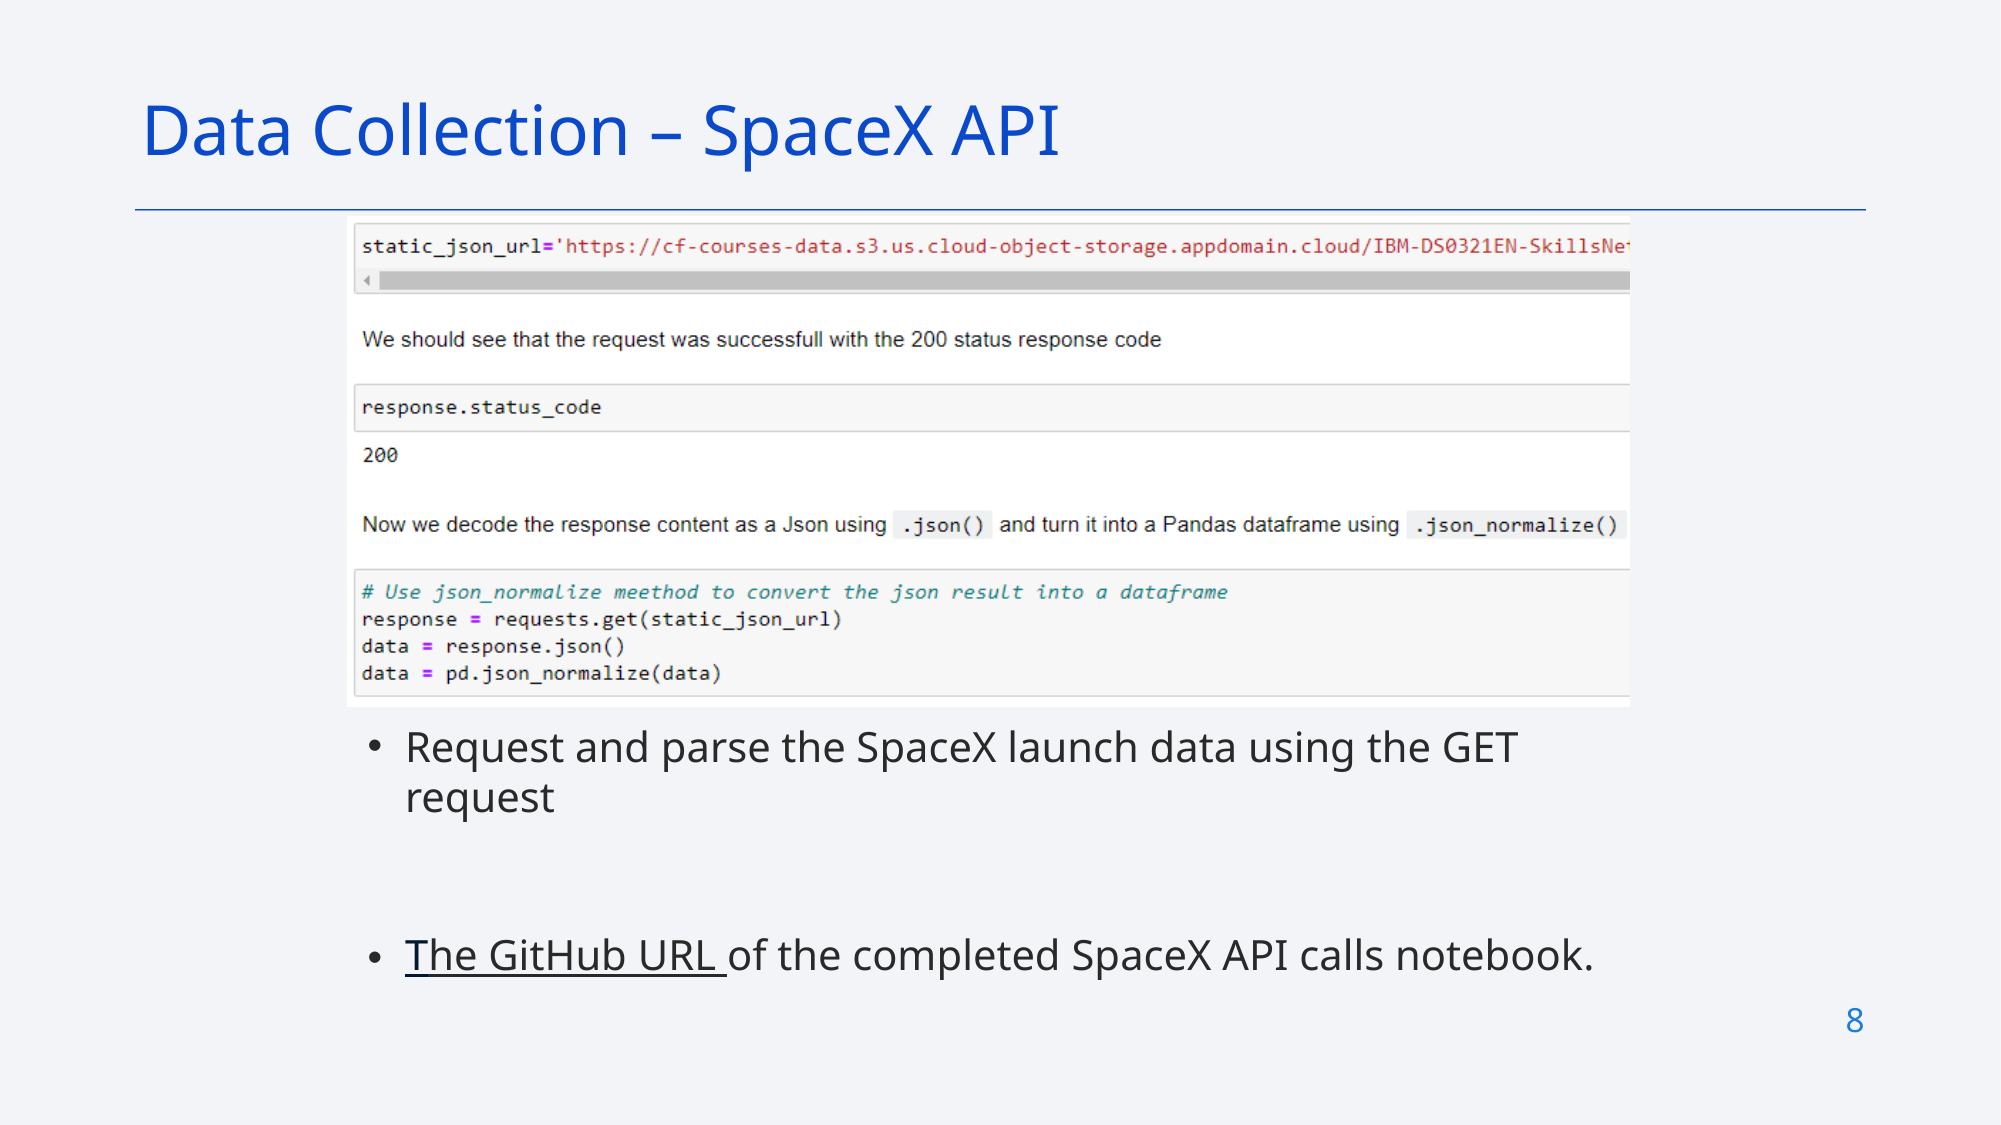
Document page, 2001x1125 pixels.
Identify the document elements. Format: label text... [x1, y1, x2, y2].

picture [0, 0, 2001, 1125]
text_box Data Collection – SpaceX API [126, 88, 1852, 179]
slide_number 8 [1648, 988, 1880, 1055]
list Request and parse the SpaceX launch data using the GET request The GitHub URL of the completed SpaceX API calls notebook. [352, 712, 1648, 1055]
